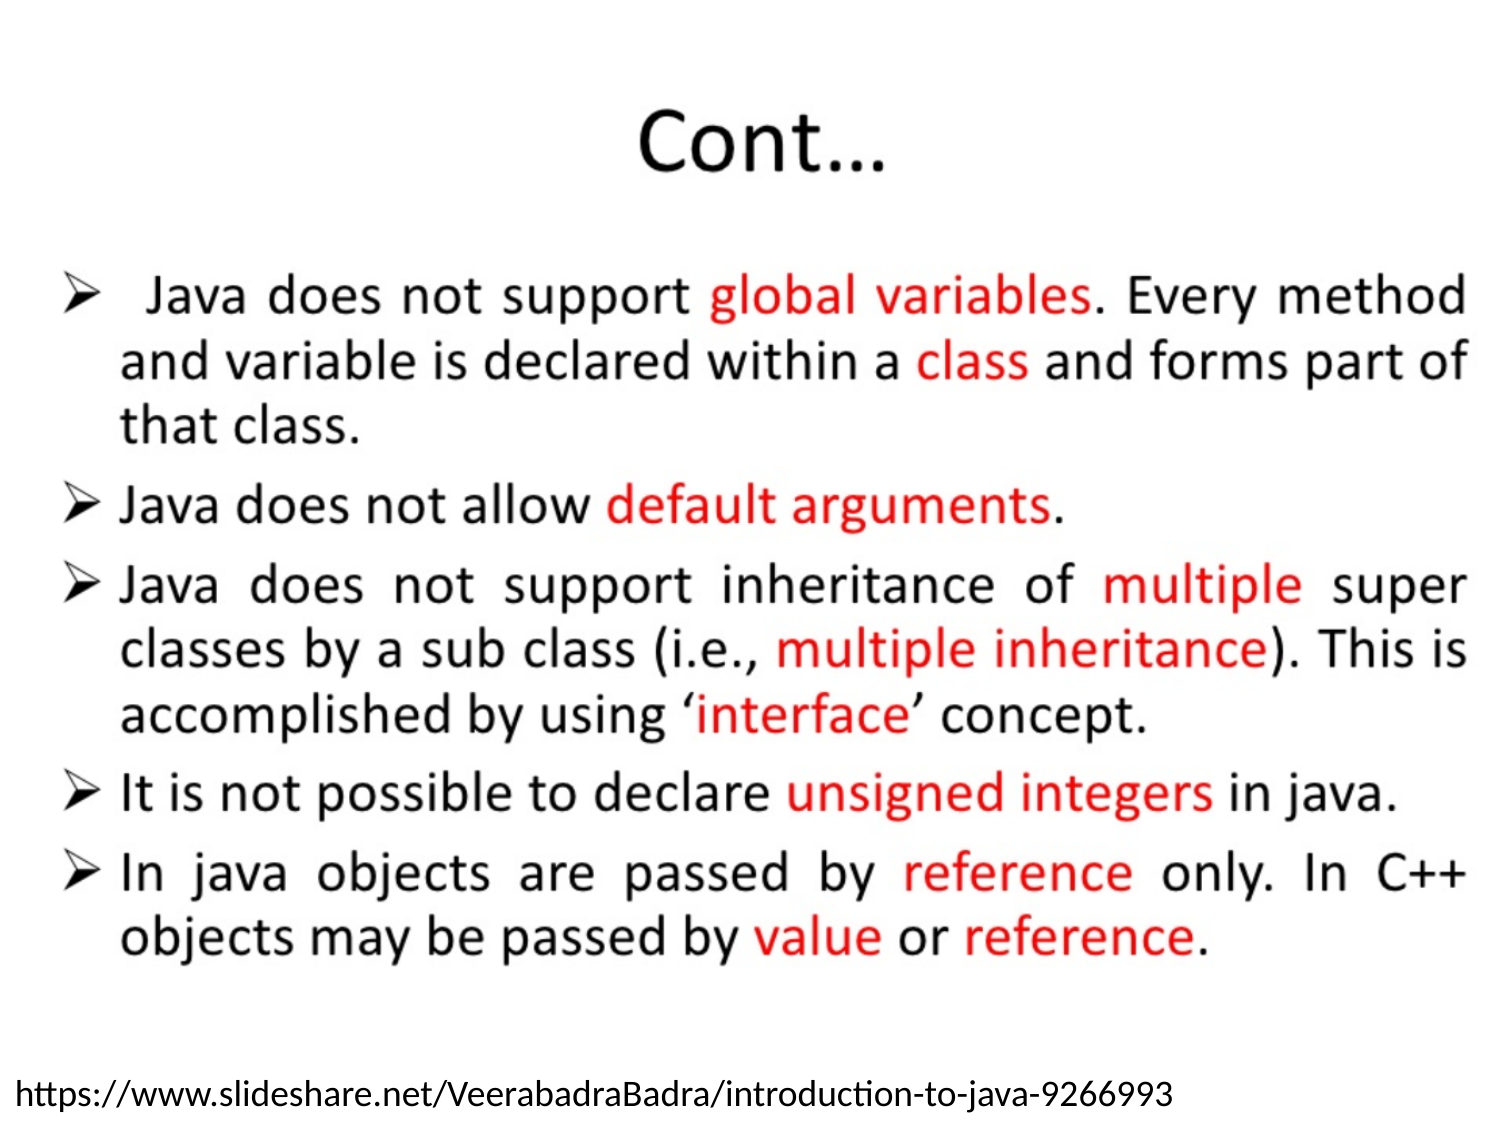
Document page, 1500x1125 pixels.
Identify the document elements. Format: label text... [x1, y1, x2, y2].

picture [0, 77, 1500, 1048]
text_box https://www.slideshare.net/VeerabadraBadra/introduction-to-java-9266993 [0, 1061, 1455, 1121]
